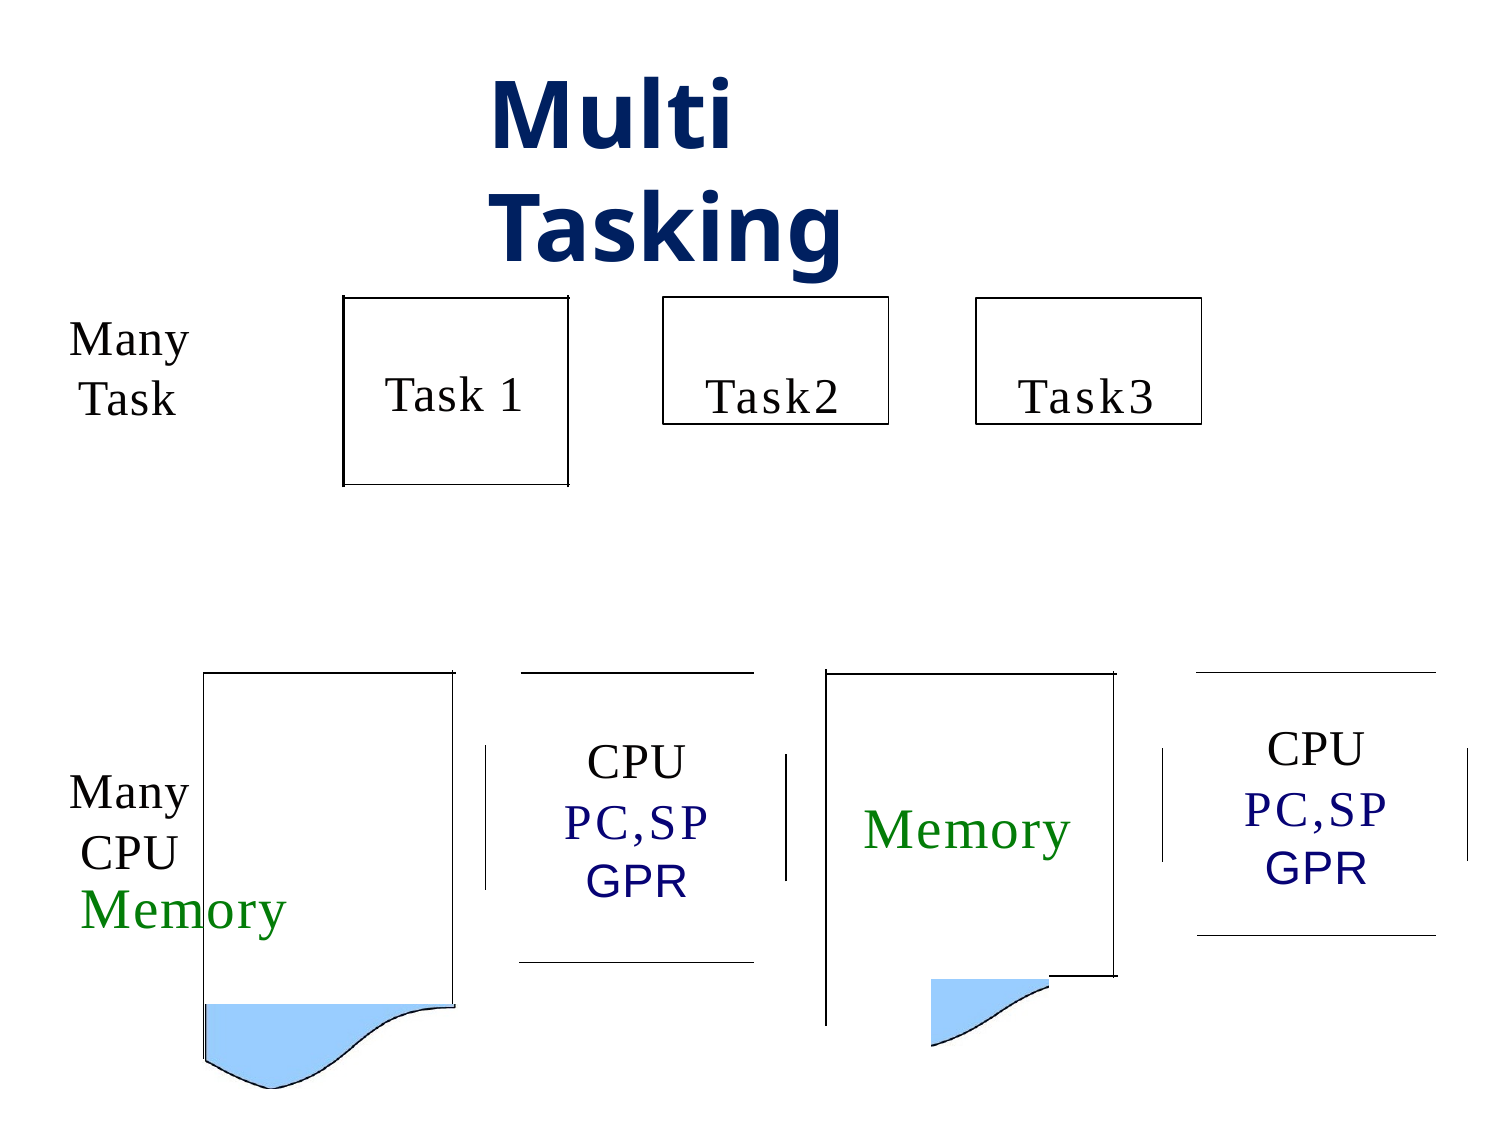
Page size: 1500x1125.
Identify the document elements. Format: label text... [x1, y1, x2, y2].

text_box Task3 [976, 297, 1202, 424]
text_box CPU PC,SP GPR [559, 726, 714, 907]
title Multi Tasking [485, 52, 1010, 281]
text_box Many CPU Memory [66, 765, 436, 940]
picture [202, 1004, 458, 1089]
text_box Memory [826, 789, 1113, 861]
text_box Task 1 [344, 359, 568, 422]
text_box CPU PC,SP GPR [1239, 713, 1393, 894]
text_box Many Task [66, 303, 196, 426]
text_box Task2 [662, 297, 889, 424]
picture [931, 979, 1050, 1047]
